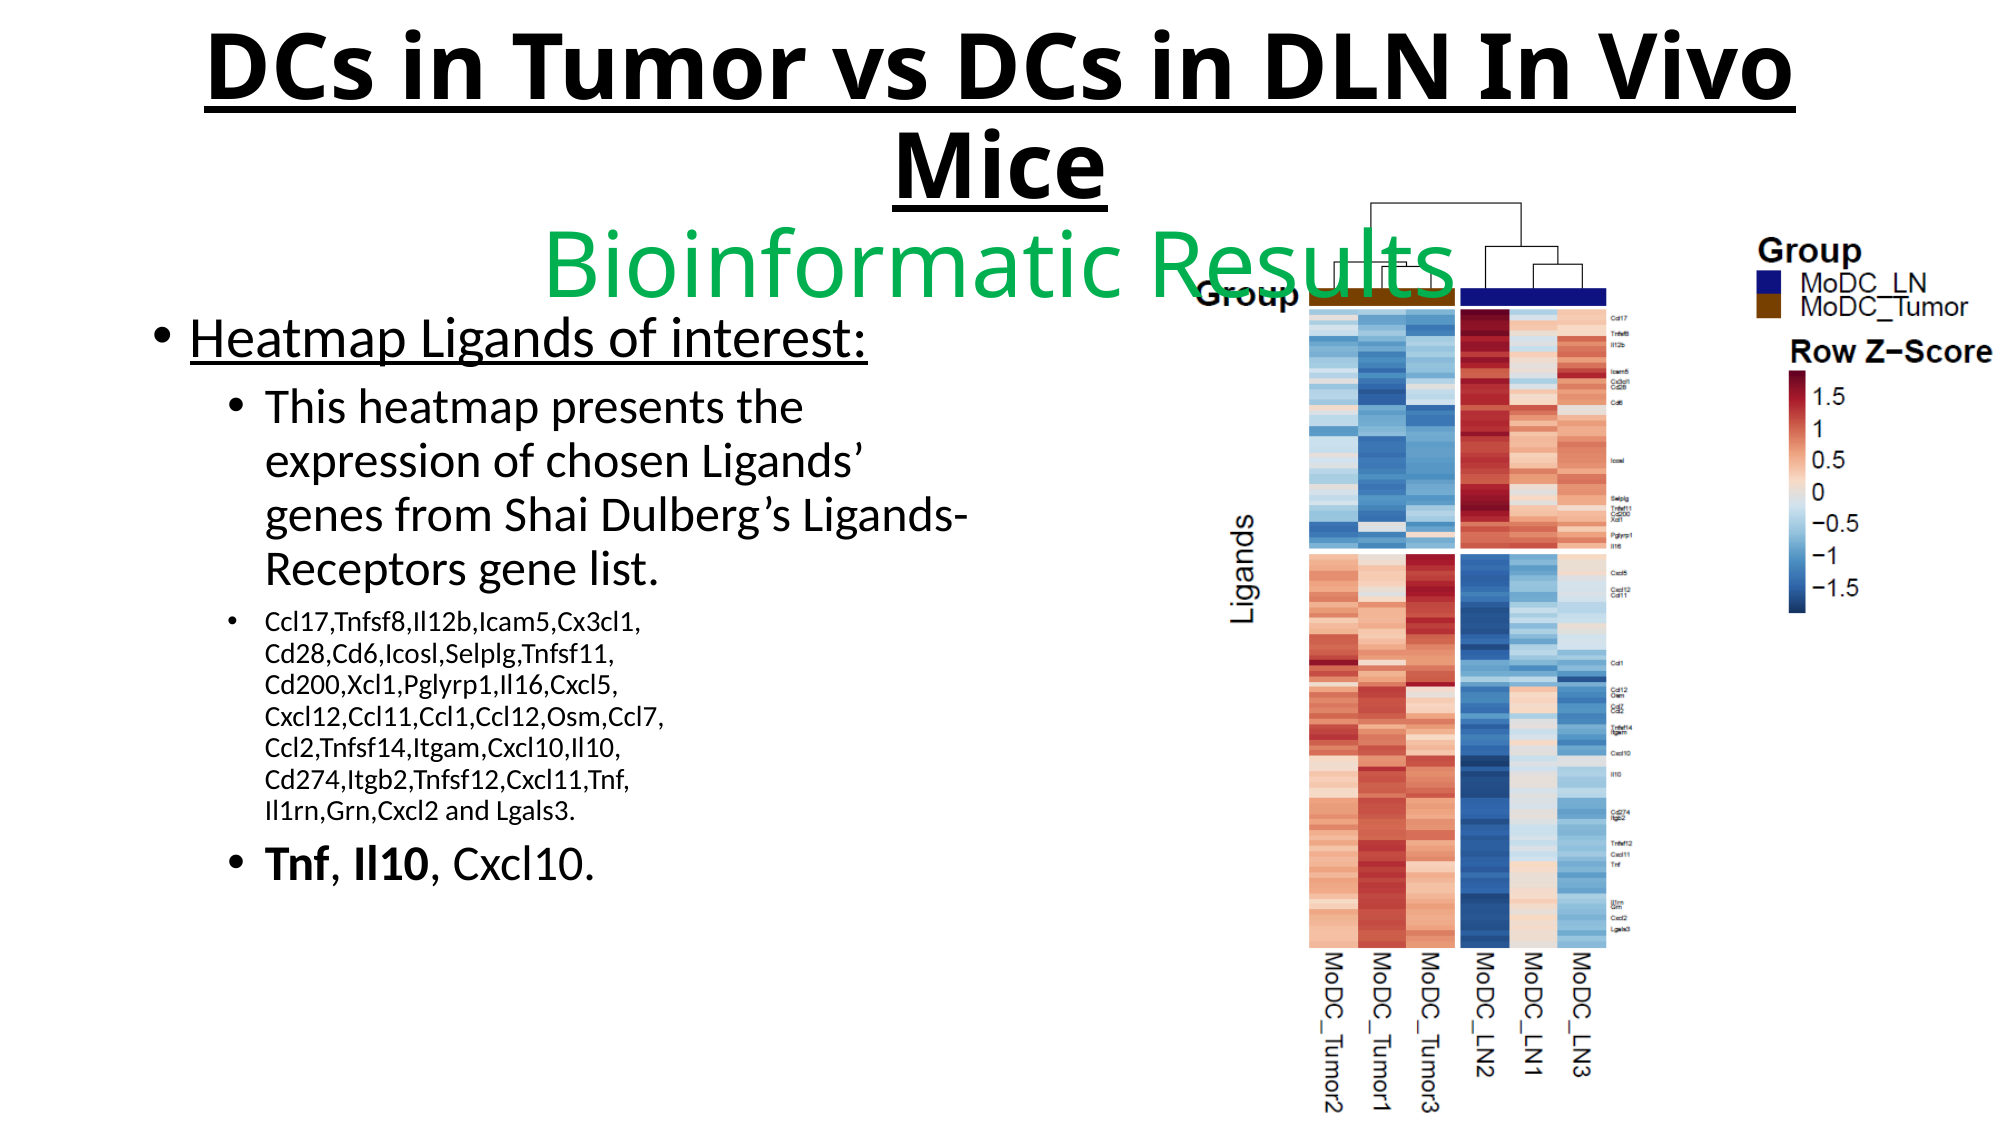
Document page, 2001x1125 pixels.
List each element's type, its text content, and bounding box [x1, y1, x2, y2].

picture [1181, 201, 2000, 1125]
title DCs in Tumor vs DCs in DLN In Vivo Mice Bioinformatic Results [137, 59, 1863, 278]
list Heatmap Ligands of interest: This heatmap presents the expression of chosen Ligands’ genes from Shai Dulberg’s Ligands-Receptors gene list. Ccl17,Tnfsf8,Il12b,Icam5,Cx3cl1, Cd28,Cd6,Icosl,Selplg,Tnfsf11, Cd200,Xcl1,Pglyrp1,Il16,Cxcl5, Cxcl12,Ccl11,Ccl1,Ccl12,Osm,Ccl7, Ccl2,Tnfsf14,Itgam,Cxcl10,Il10, Cd274,Itgb2,Tnfsf12,Cxcl11,Tnf, Il1rn,Grn,Cxcl2 and Lgals3. Tnf, Il10, Cxcl10. [137, 299, 1000, 1014]
